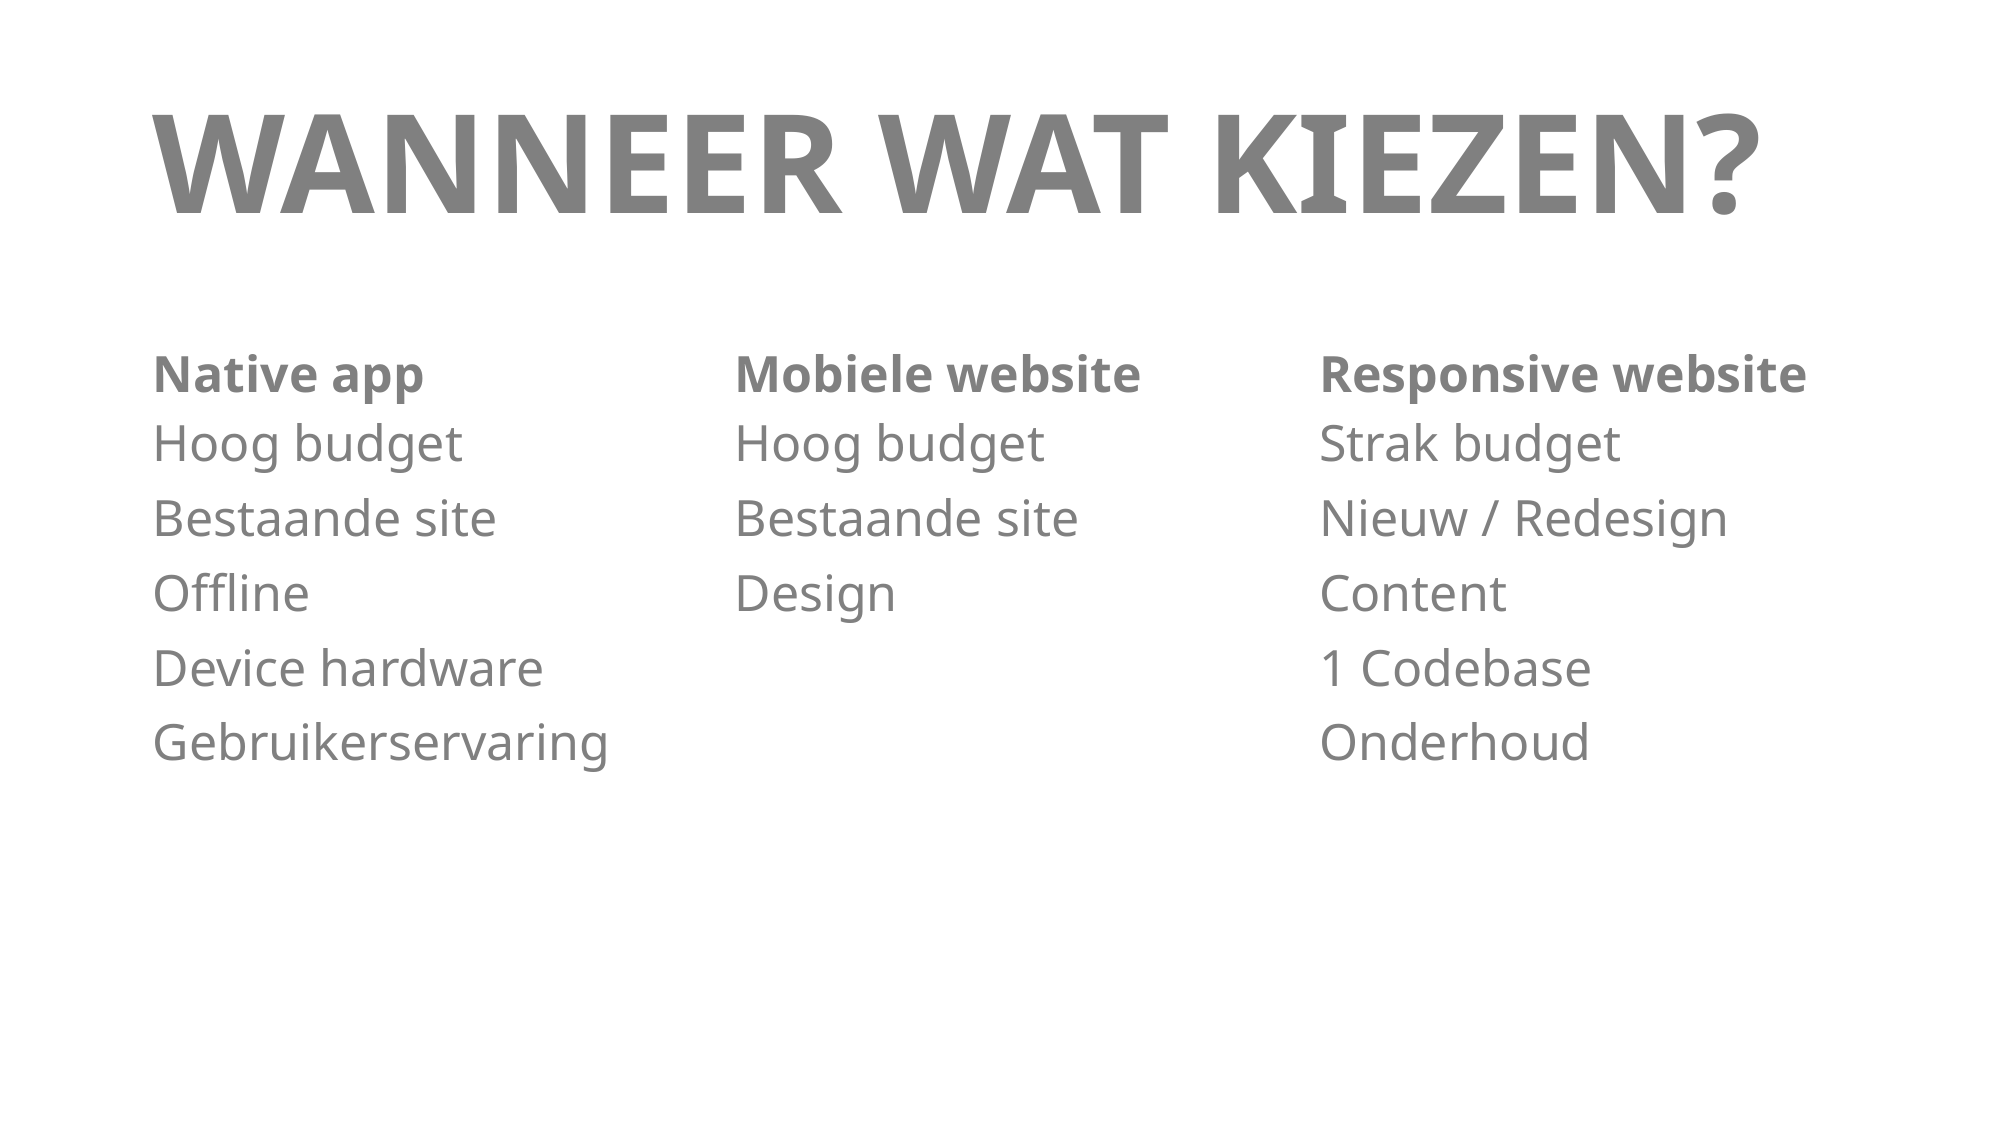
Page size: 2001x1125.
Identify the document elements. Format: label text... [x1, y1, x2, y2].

list Strak budget Nieuw / Redesign Content 1 Codebase Onderhoud [1304, 410, 1863, 1016]
list Responsive website [1304, 275, 1863, 410]
list Mobiele website [719, 275, 1279, 410]
list Native app [137, 275, 694, 410]
list Hoog budget Bestaande site Offline Device hardware Gebruikerservaring [137, 410, 694, 1016]
list Hoog budget Bestaande site Design [719, 410, 1279, 1016]
title WANNEER WAT KIEZEN? [137, 59, 1863, 278]
